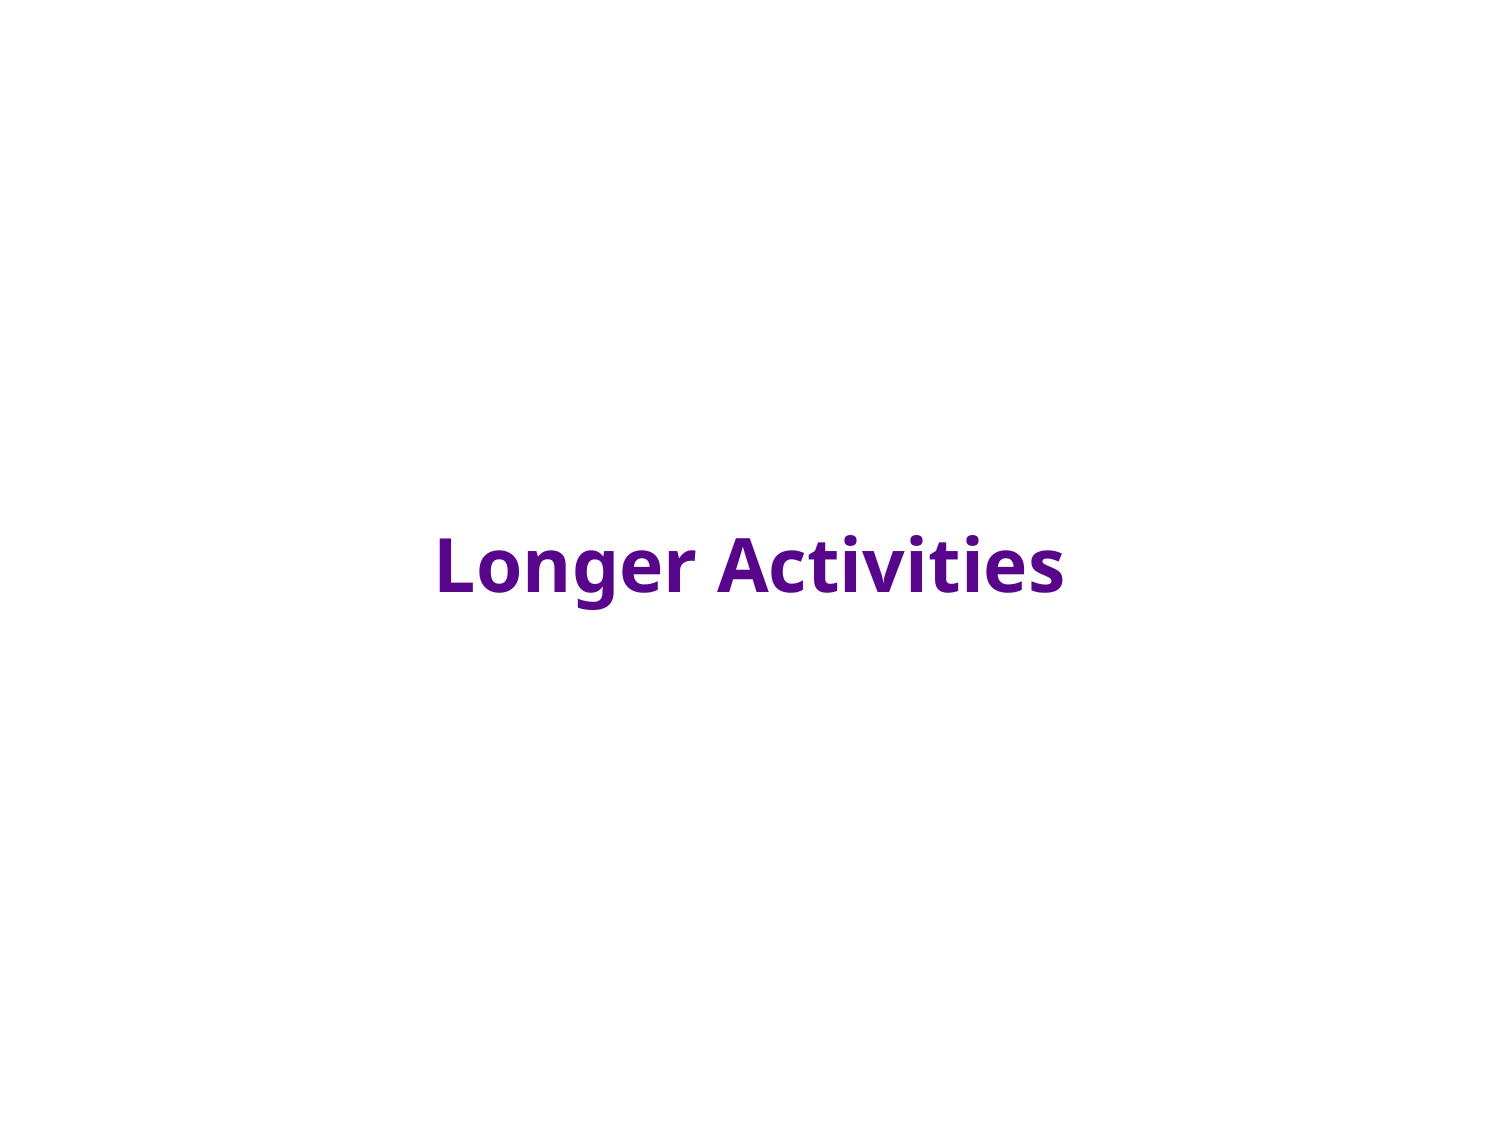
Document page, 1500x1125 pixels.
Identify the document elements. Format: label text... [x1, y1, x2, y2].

text_box Longer Activities [44, 510, 1456, 615]
